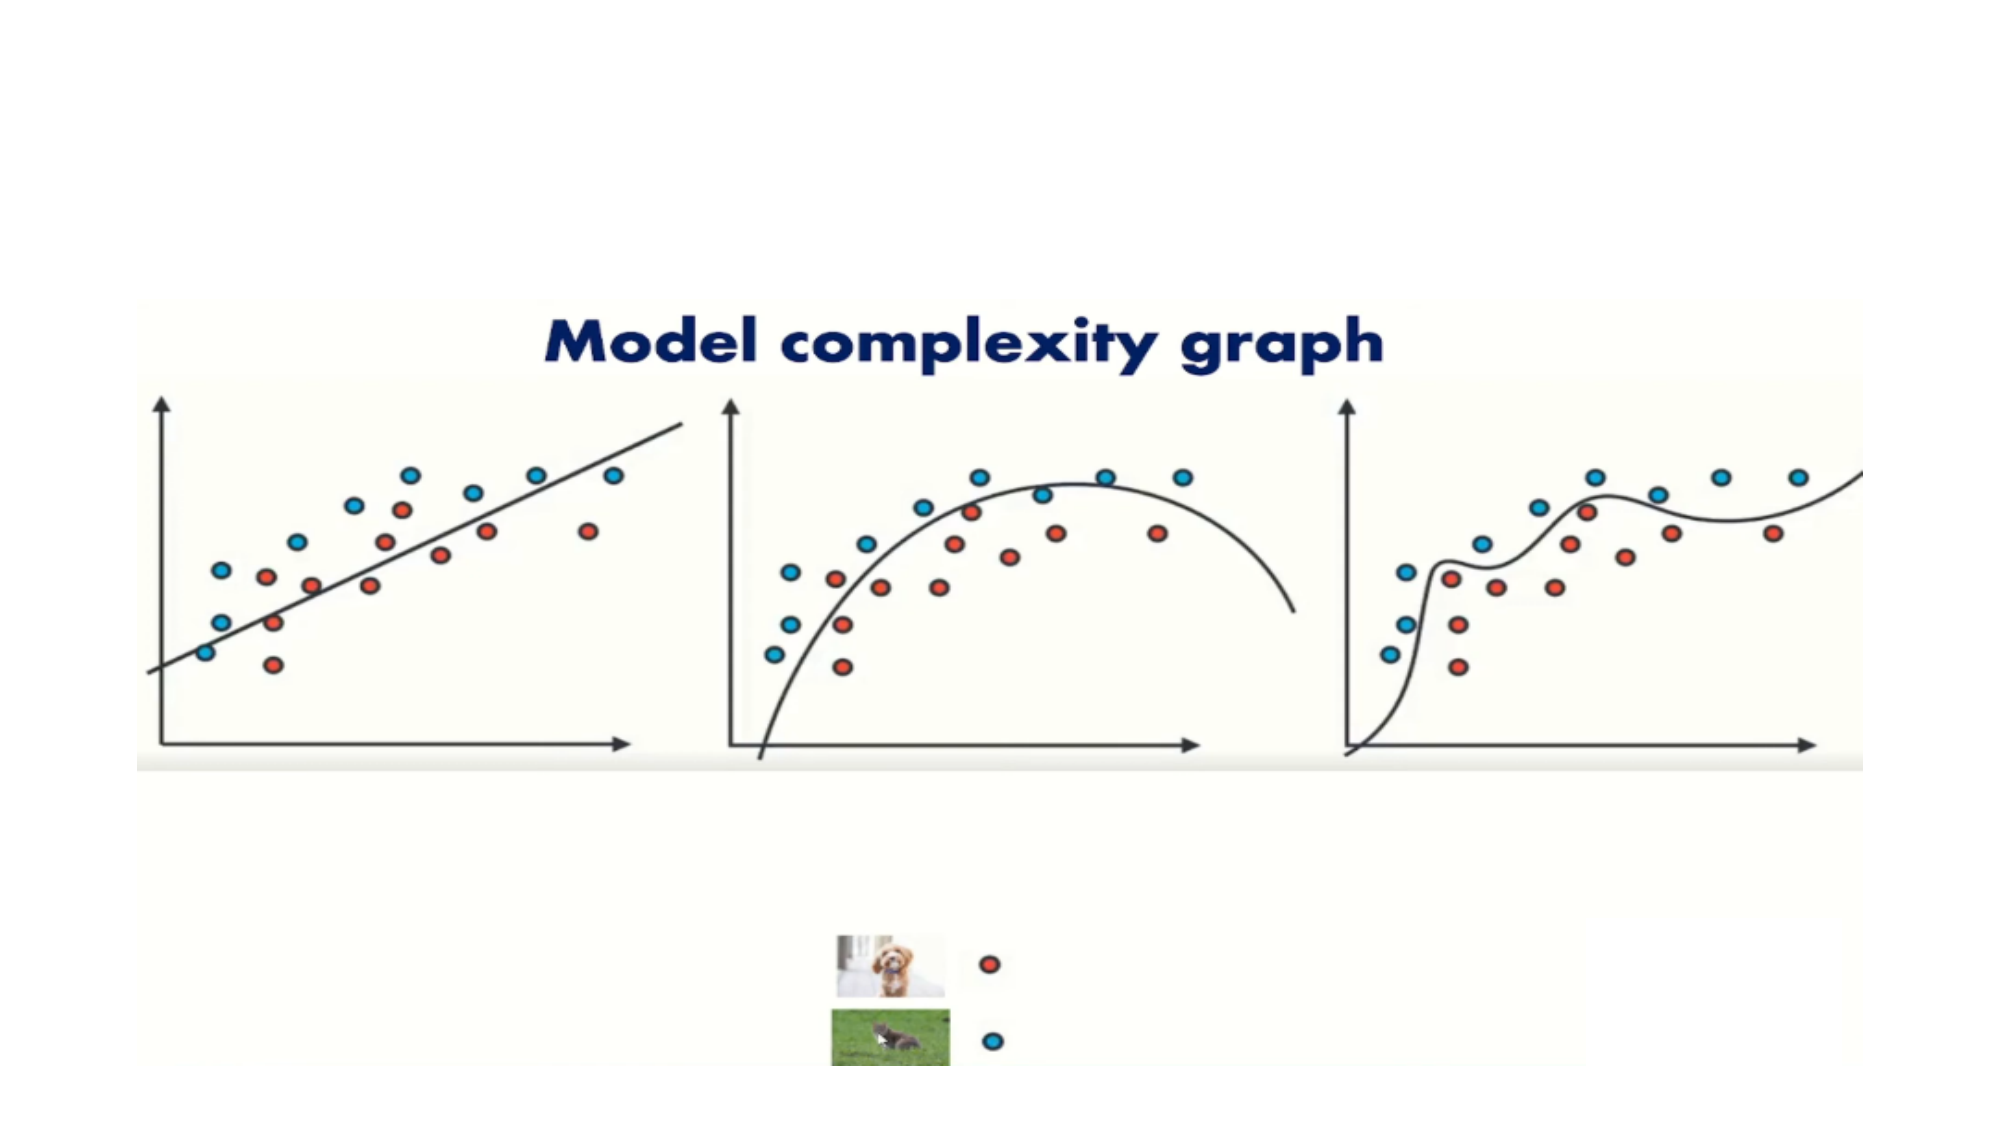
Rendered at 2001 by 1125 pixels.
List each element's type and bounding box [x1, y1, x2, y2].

list [137, 299, 1863, 1066]
